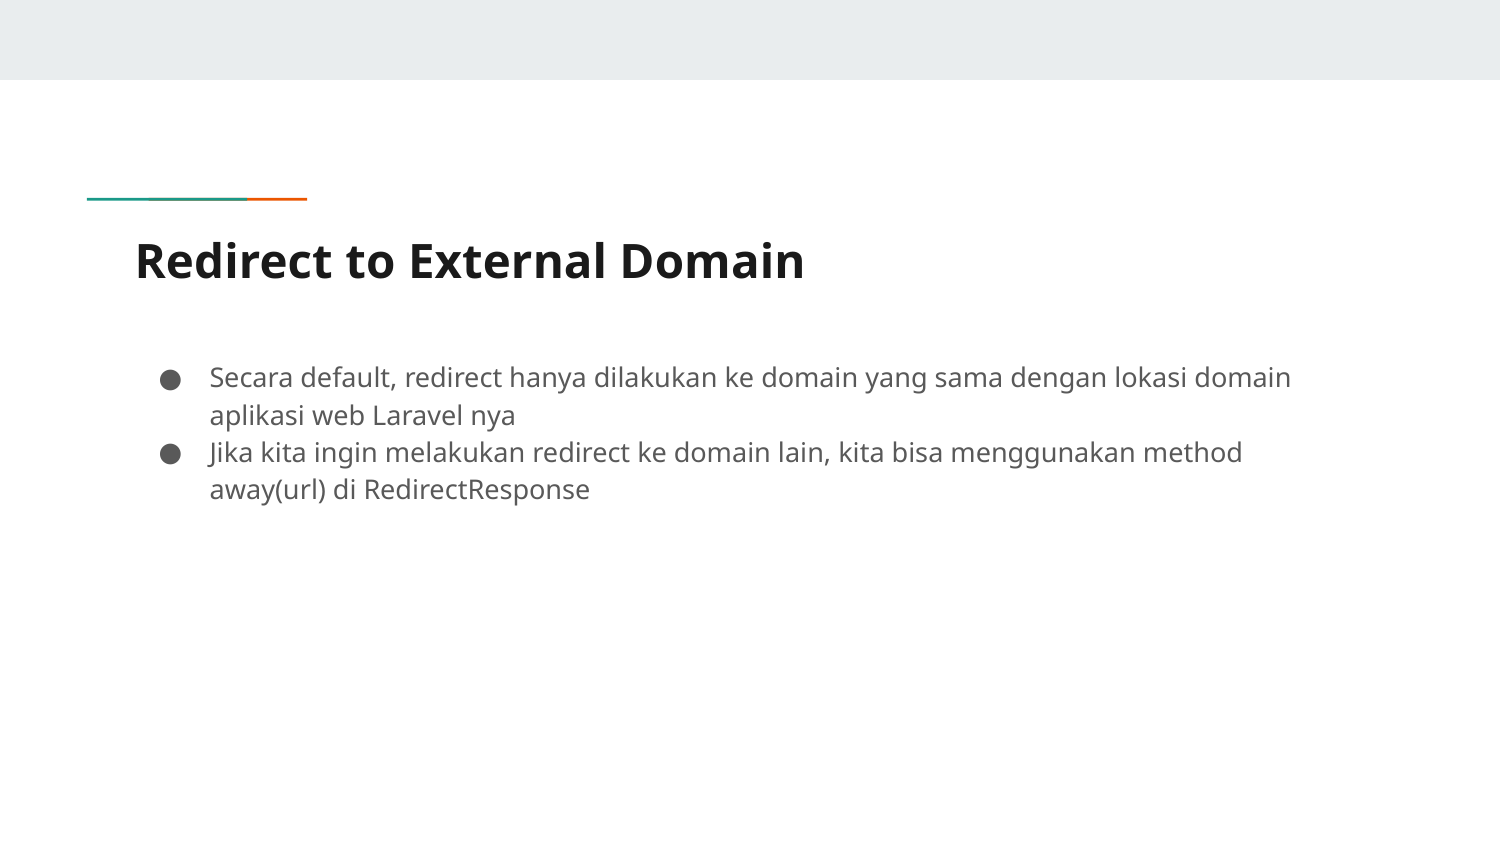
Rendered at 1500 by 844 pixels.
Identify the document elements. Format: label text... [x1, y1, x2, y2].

list Secara default, redirect hanya dilakukan ke domain yang sama dengan lokasi domain aplikasi web Laravel nya Jika kita ingin melakukan redirect ke domain lain, kita bisa menggunakan method away(url) di RedirectResponse [119, 341, 1381, 712]
title Redirect to External Domain [119, 216, 1381, 305]
